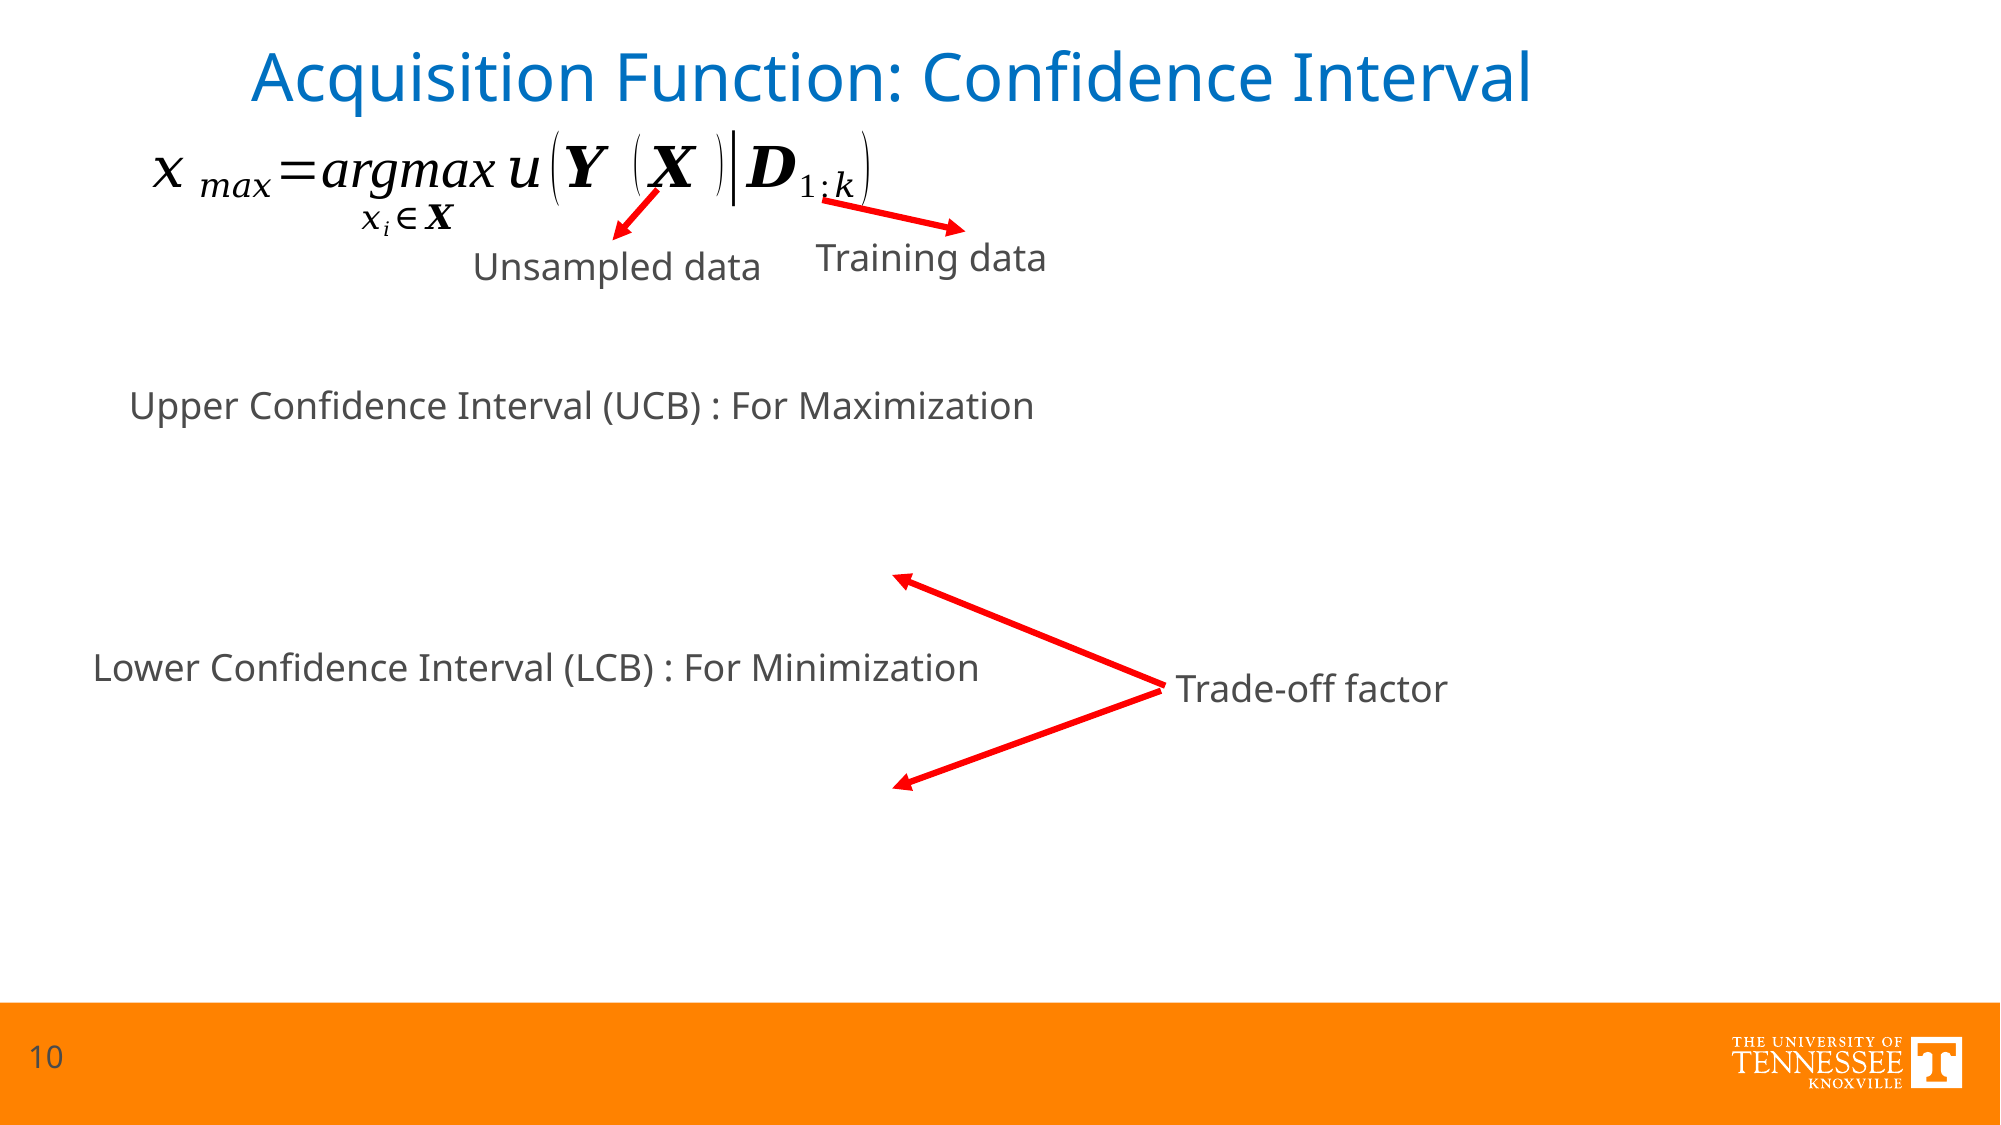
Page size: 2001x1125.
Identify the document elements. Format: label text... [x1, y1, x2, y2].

text_box Training data [800, 231, 1141, 287]
text_box Lower Confidence Interval (LCB) : For Minimization [77, 641, 996, 697]
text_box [612, 189, 658, 241]
text_box Trade-off factor [1160, 663, 1478, 719]
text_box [892, 574, 1166, 686]
text_box Acquisition Function: Confidence Interval [236, 36, 2000, 124]
text_box 10 [28, 1037, 65, 1075]
text_box Unsampled data [457, 240, 778, 296]
text_box Upper Confidence Interval (UCB) : For Maximization [114, 379, 1052, 435]
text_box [892, 691, 1161, 789]
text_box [822, 199, 966, 232]
